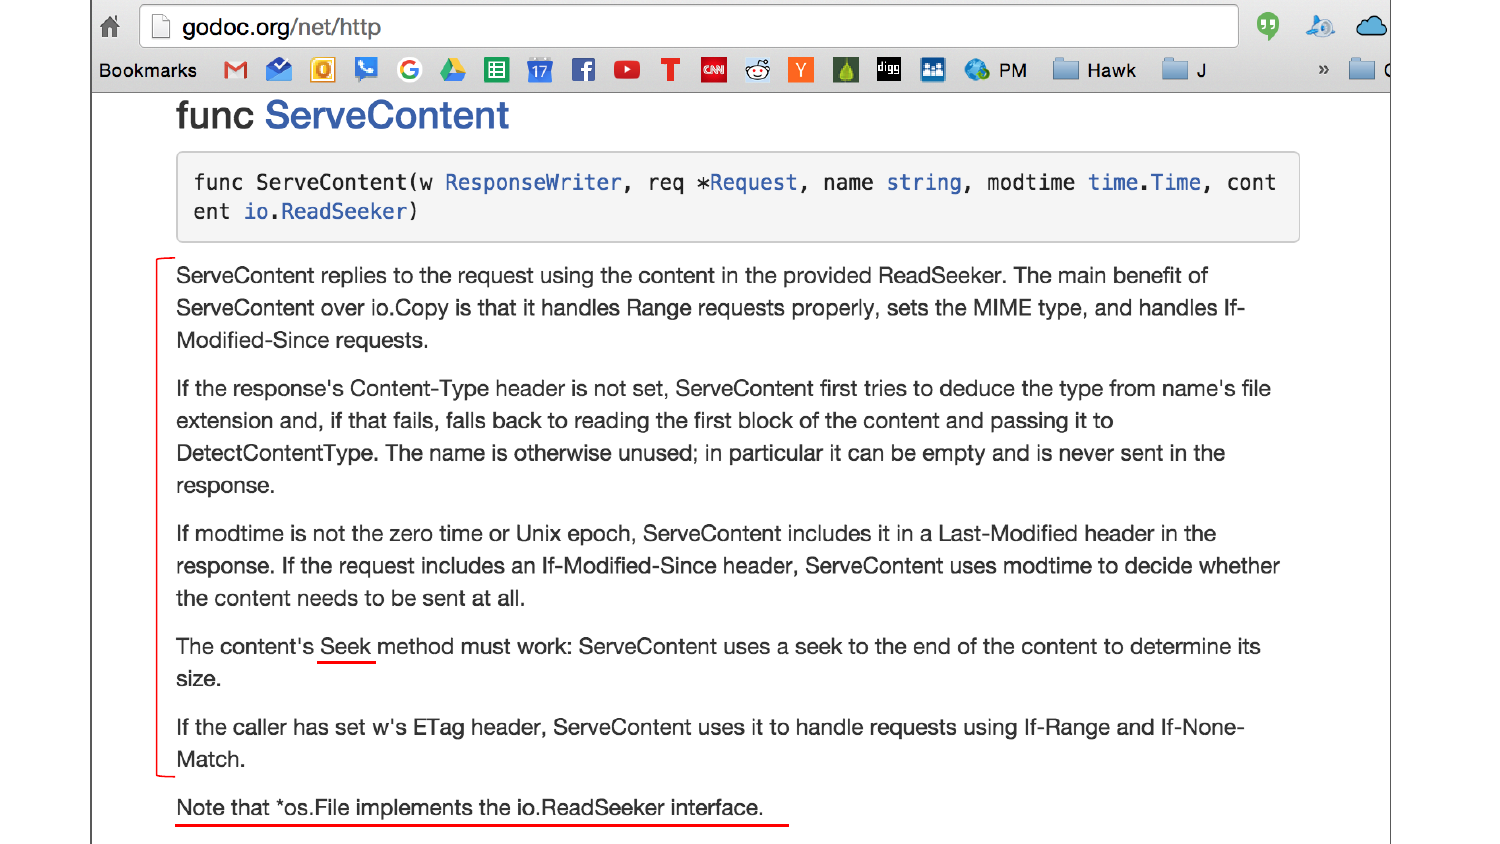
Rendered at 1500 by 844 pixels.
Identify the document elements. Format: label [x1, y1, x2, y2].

picture [91, 0, 1391, 844]
